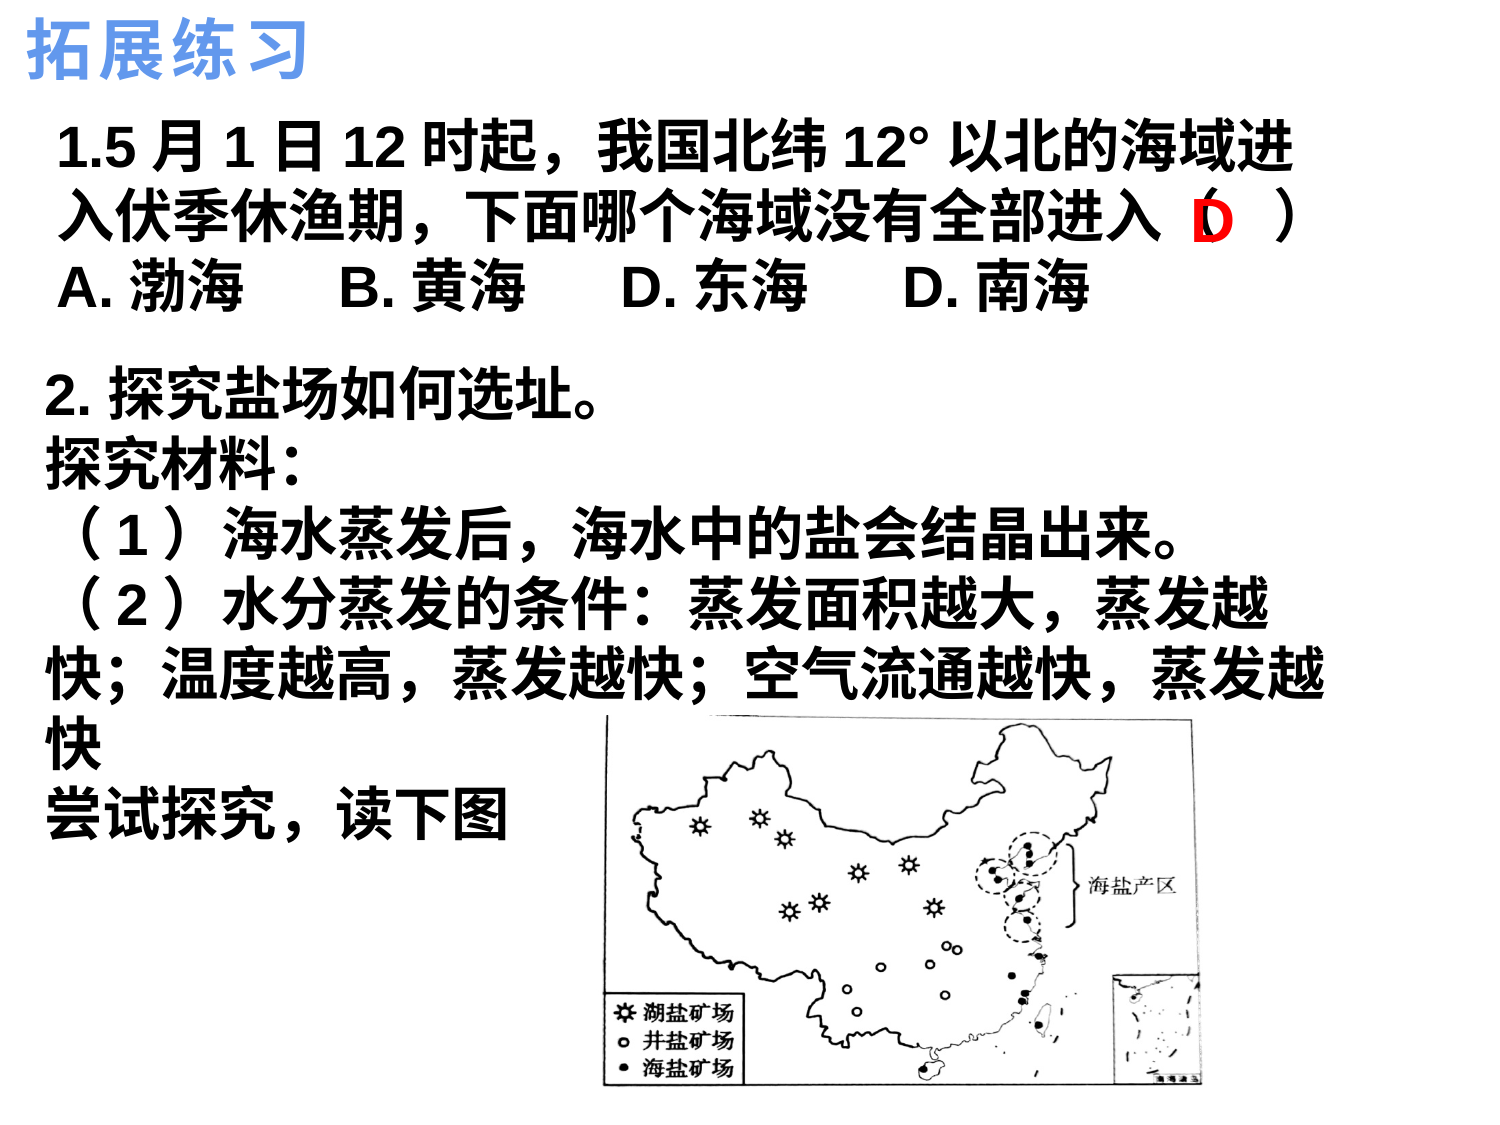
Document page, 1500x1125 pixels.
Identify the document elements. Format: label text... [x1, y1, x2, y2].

text_box 1.5月1日12时起，我国北纬12°以北的海域进入伏季休渔期，下面哪个海域没有全部进入（ ） A.渤海 B.黄海 D.东海 D.南海 [41, 101, 1353, 327]
picture [596, 715, 1211, 1090]
text_box 拓展练习 [0, 0, 337, 95]
text_box D [1175, 172, 1251, 263]
text_box 2.探究盐场如何选址。 探究材料： （1）海水蒸发后，海水中的盐会结晶出来。 （2）水分蒸发的条件：蒸发面积越大，蒸发越快；温度越高，蒸发越快；空气流通越快，蒸发越快 尝试探究，读下图 [29, 349, 1365, 855]
